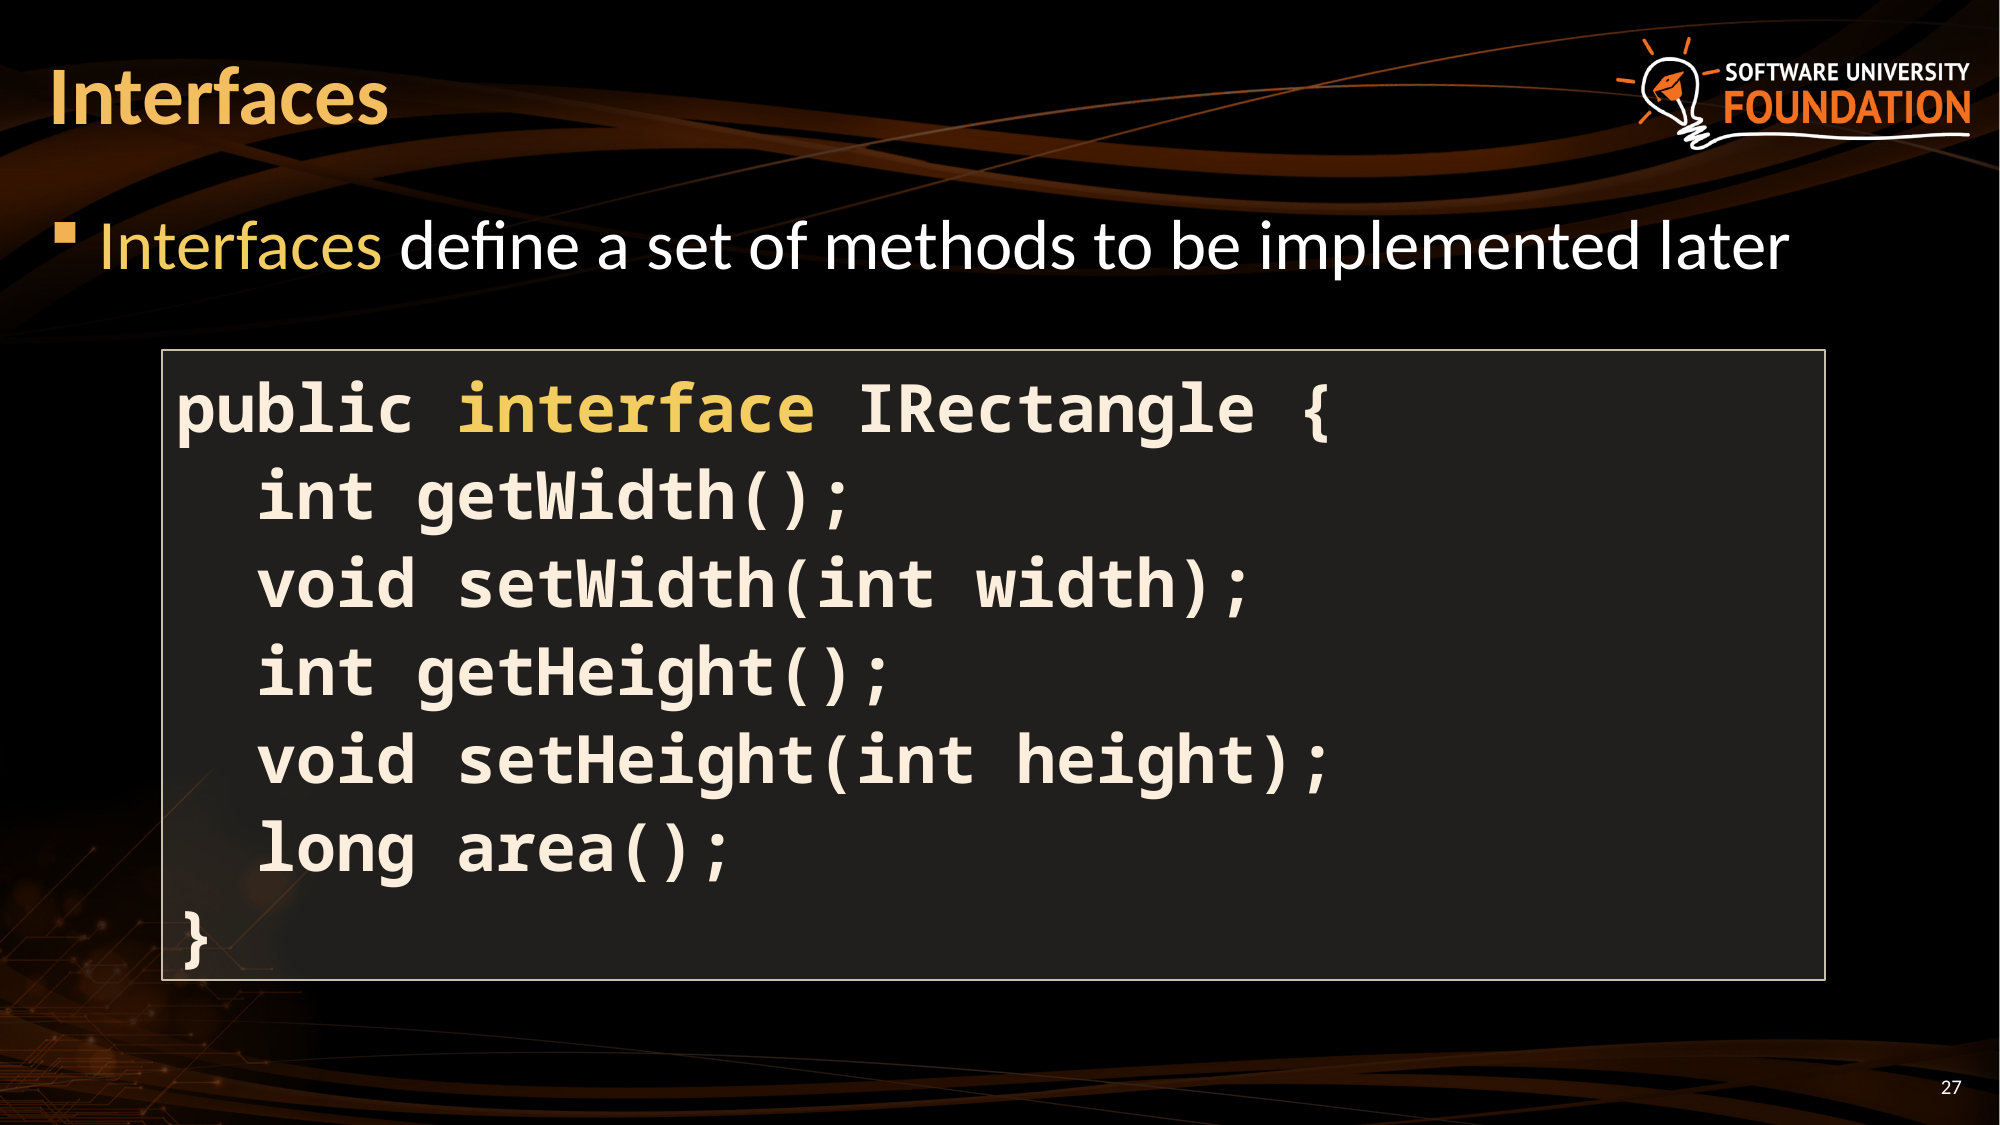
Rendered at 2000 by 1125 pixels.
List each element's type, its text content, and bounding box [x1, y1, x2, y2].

text_box public interface IRectangle { int getWidth(); void setWidth(int width); int getHeight(); void setHeight(int height); long area(); } [162, 350, 1825, 981]
picture [0, 0, 2000, 1125]
title Interfaces [30, 6, 1602, 189]
list Interfaces define a set of methods to be implemented later [31, 188, 1968, 1103]
